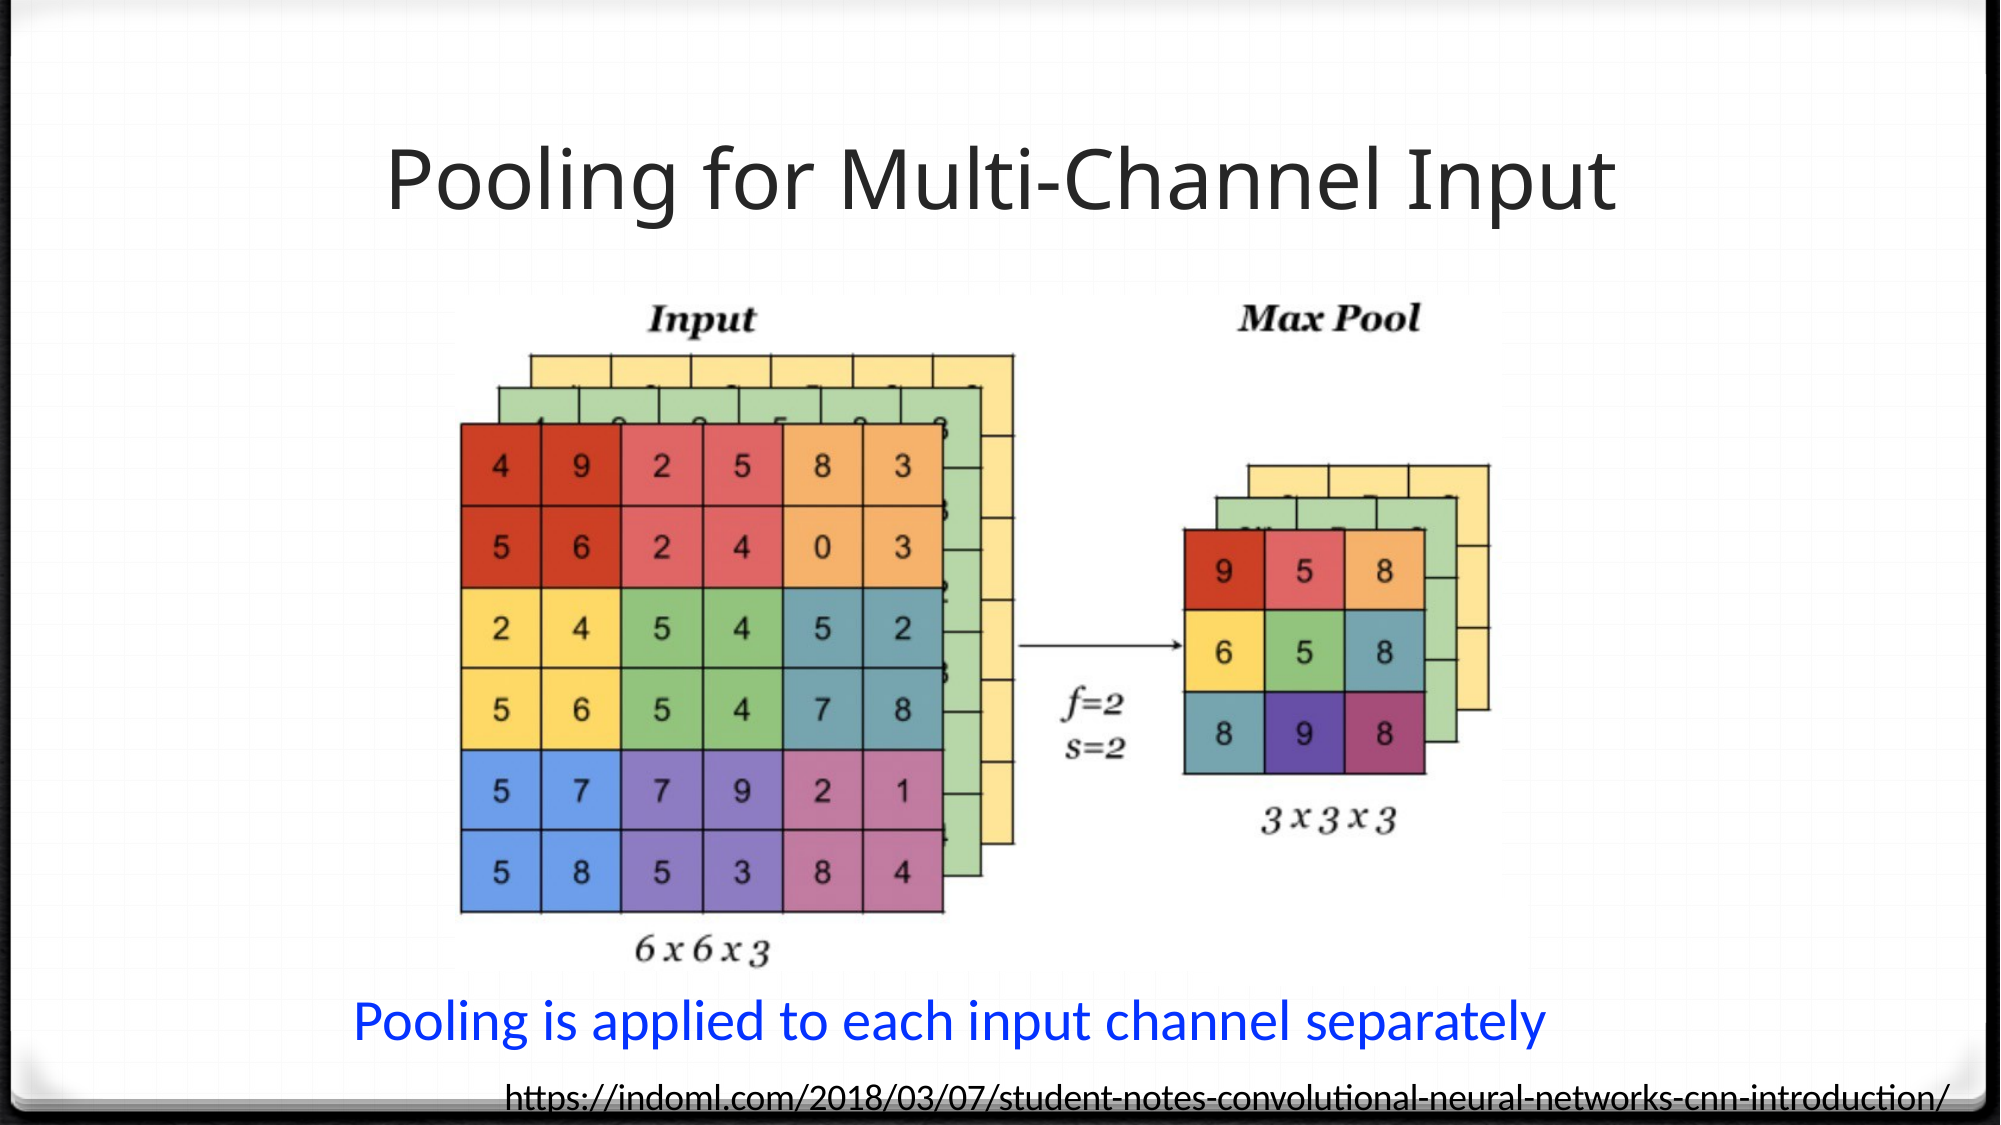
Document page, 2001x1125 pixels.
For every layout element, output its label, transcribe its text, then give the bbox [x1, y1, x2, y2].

title Pooling for Multi-Channel Input [120, 79, 1880, 270]
picture [0, 0, 2000, 1125]
text_box Pooling is applied to each input channel separately https://indoml.com/2018/03/07/student-notes-convolutional-neural-networks-cnn-introduction/ [351, 946, 1989, 1118]
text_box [455, 295, 1529, 986]
